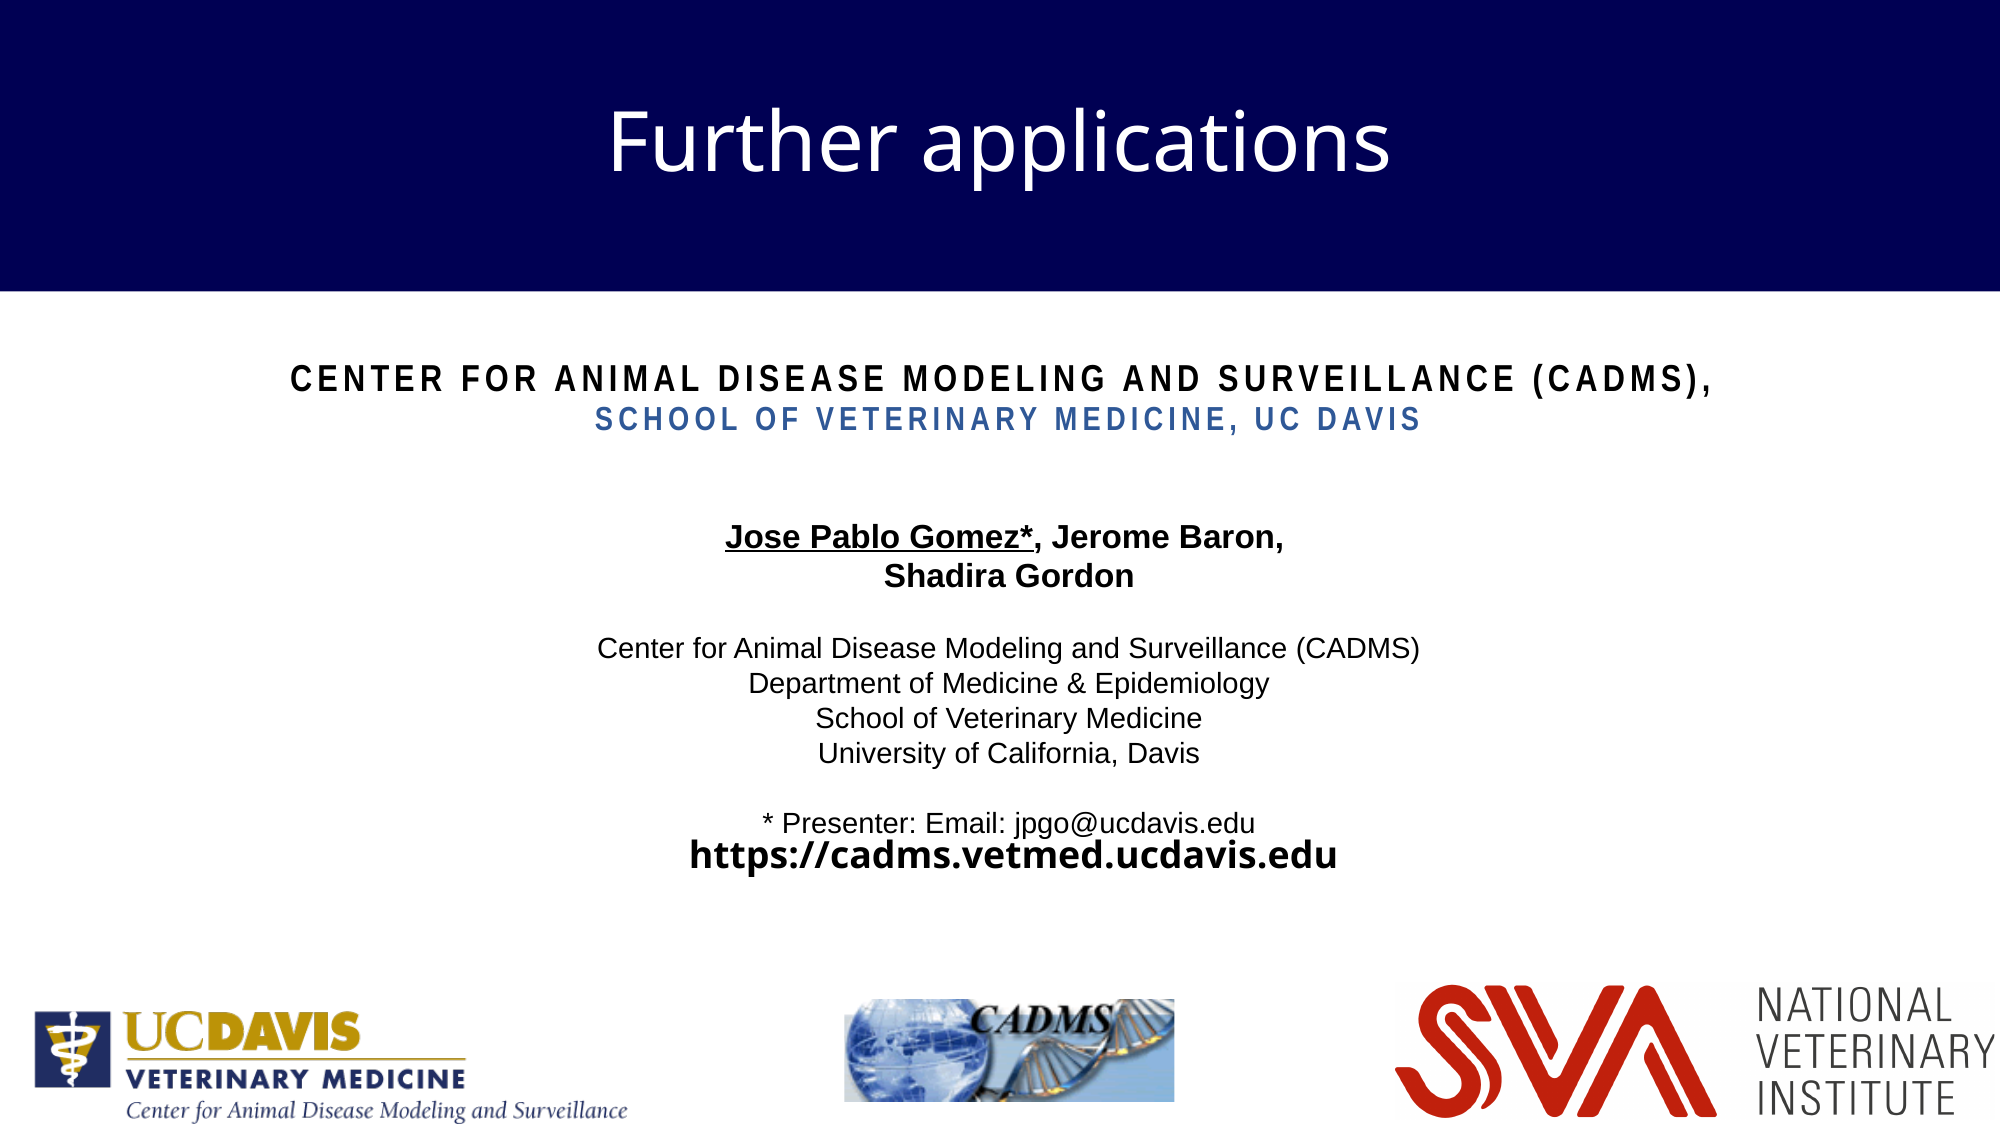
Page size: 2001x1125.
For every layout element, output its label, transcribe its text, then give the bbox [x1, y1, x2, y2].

text_box https://cadms.vetmed.ucdavis.edu [673, 823, 1354, 884]
picture [1394, 982, 1995, 1120]
text_box Jose Pablo Gomez*, Jerome Baron, Shadira Gordon Center for Animal Disease Modeling and Surveillance (CADMS) Department of Medicine & Epidemiology School of Veterinary Medicine University of California, Davis * Presenter: Email: jpgo@ucdavis.edu [537, 507, 1482, 847]
picture [844, 999, 1175, 1102]
title Further applications [0, 0, 2000, 292]
picture [29, 1006, 630, 1125]
text_box Center for Animal Disease Modeling and Surveillance (CADMS), School of Veterinary Medicine, UC Davis [270, 355, 1746, 505]
